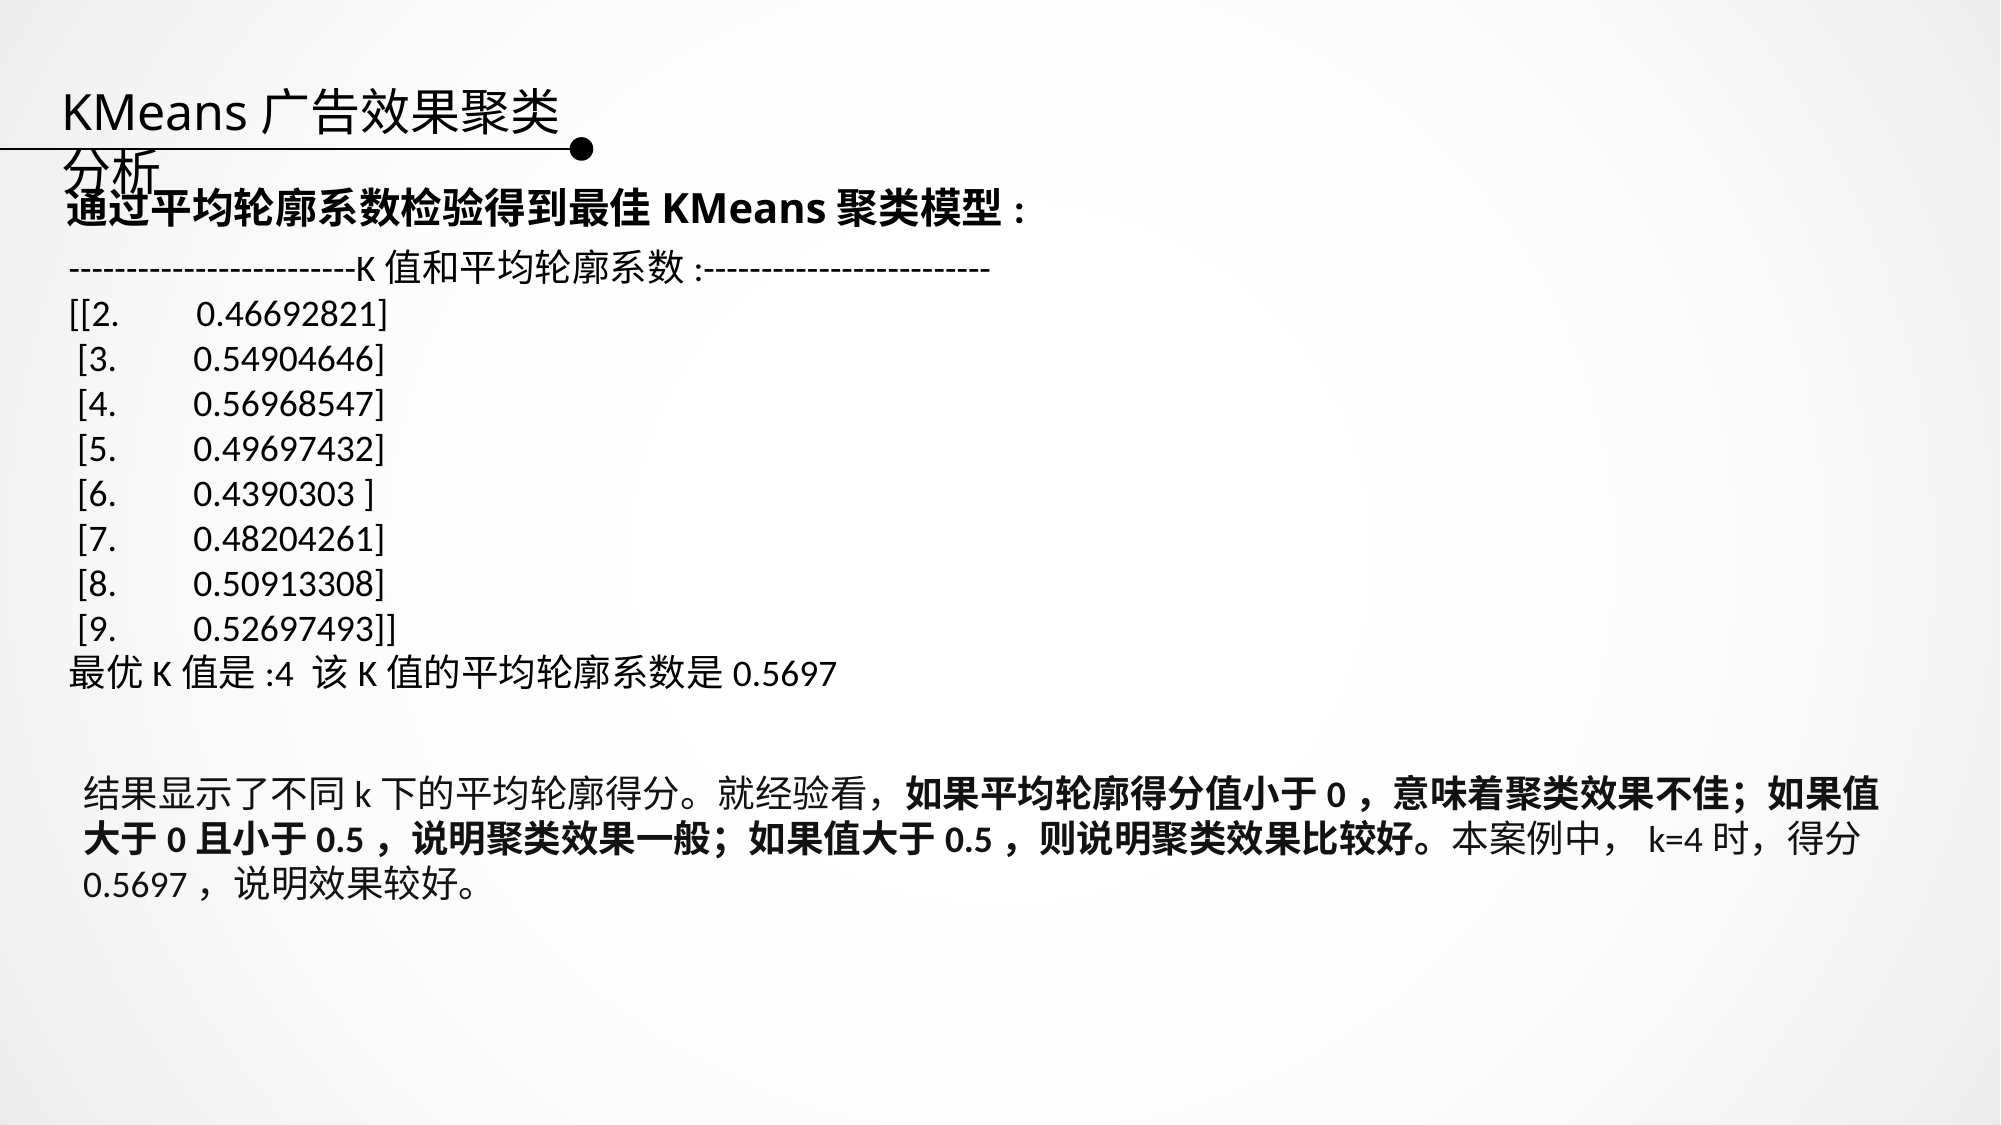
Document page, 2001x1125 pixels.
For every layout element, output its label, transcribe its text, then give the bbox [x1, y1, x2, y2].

text_box 通过平均轮廓系数检验得到最佳KMeans聚类模型: [52, 174, 1529, 240]
text_box KMeans广告效果聚类分析 [46, 73, 622, 268]
text_box 结果显示了不同k下的平均轮廓得分。就经验看，如果平均轮廓得分值小于0，意味着聚类效果不佳；如果值大于0且小于0.5，说明聚类效果一般；如果值大于0.5，则说明聚类效果比较好。本案例中，k=4时，得分0.5697，说明效果较好。 [68, 762, 1932, 913]
text_box -------------------------K值和平均轮廓系数:------------------------- [[2. 0.46692821] [3. 0.54904646] [4. 0.56968547] [5. 0.49697432] [6. 0.4390303 ] [7. 0.48204261] [8. 0.50913308] [9. 0.52697493]] 最优K值是:4 该K值的平均轮廓系数是0.5697 [53, 236, 1054, 702]
